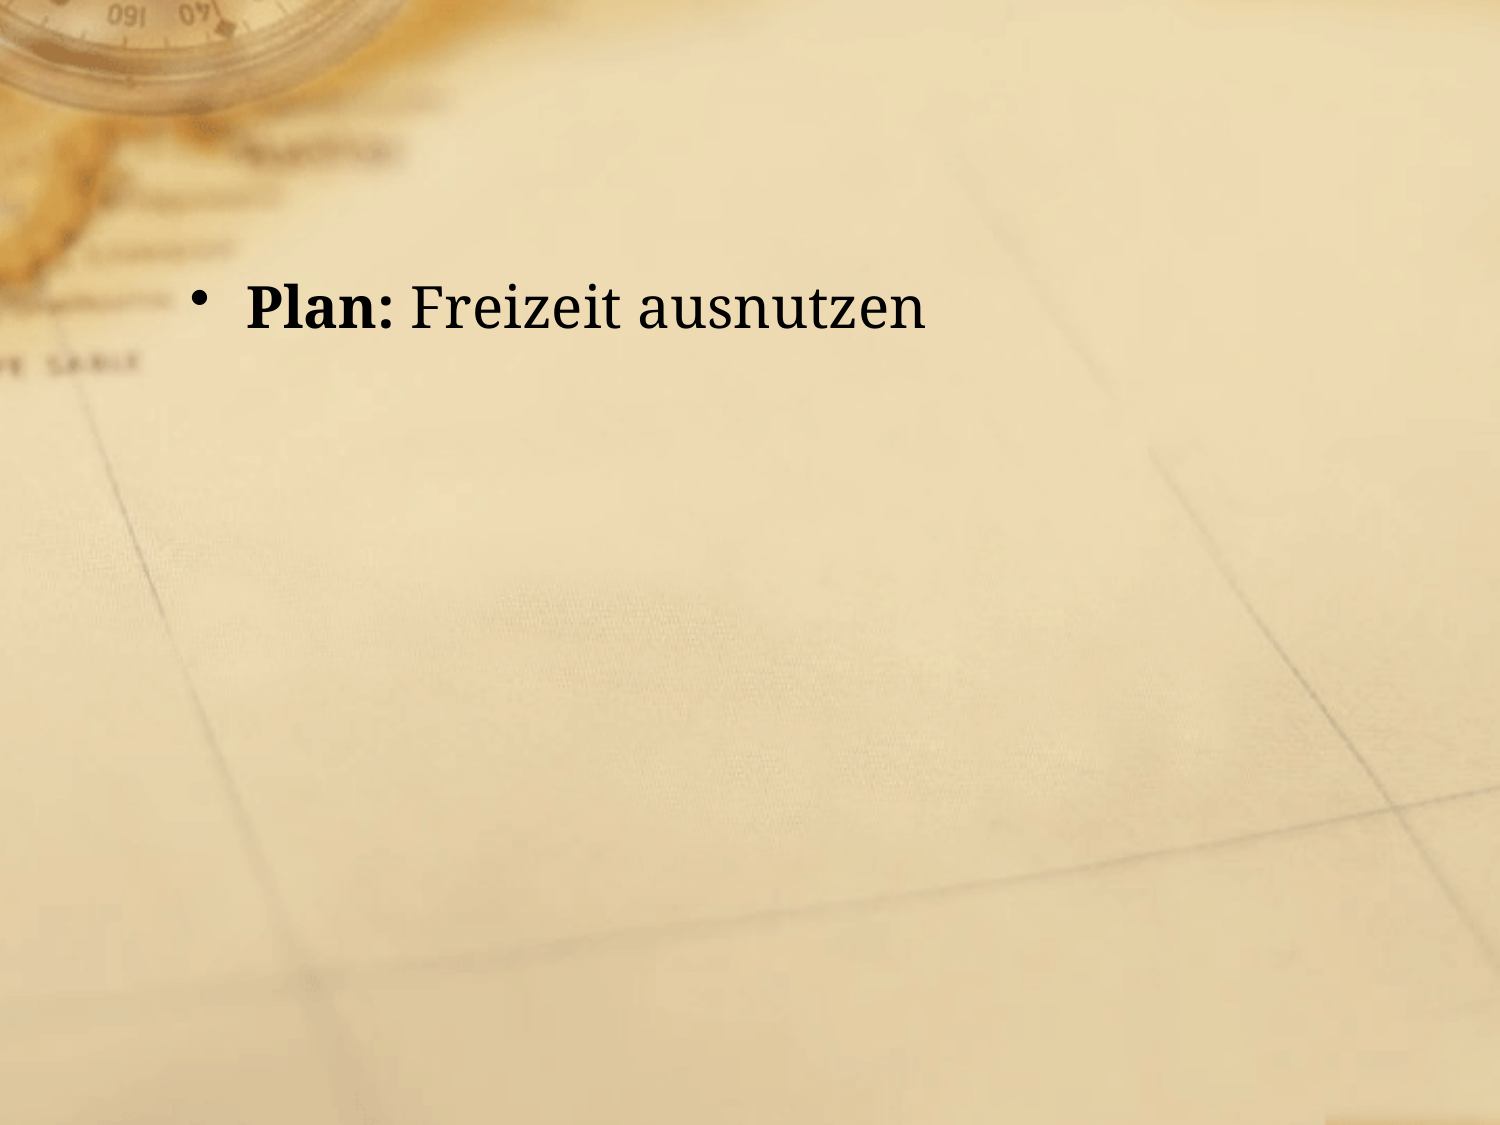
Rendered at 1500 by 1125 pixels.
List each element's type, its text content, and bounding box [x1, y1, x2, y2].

picture [0, 0, 1500, 1125]
list Plan: Freizeit ausnutzen [174, 262, 1375, 1005]
